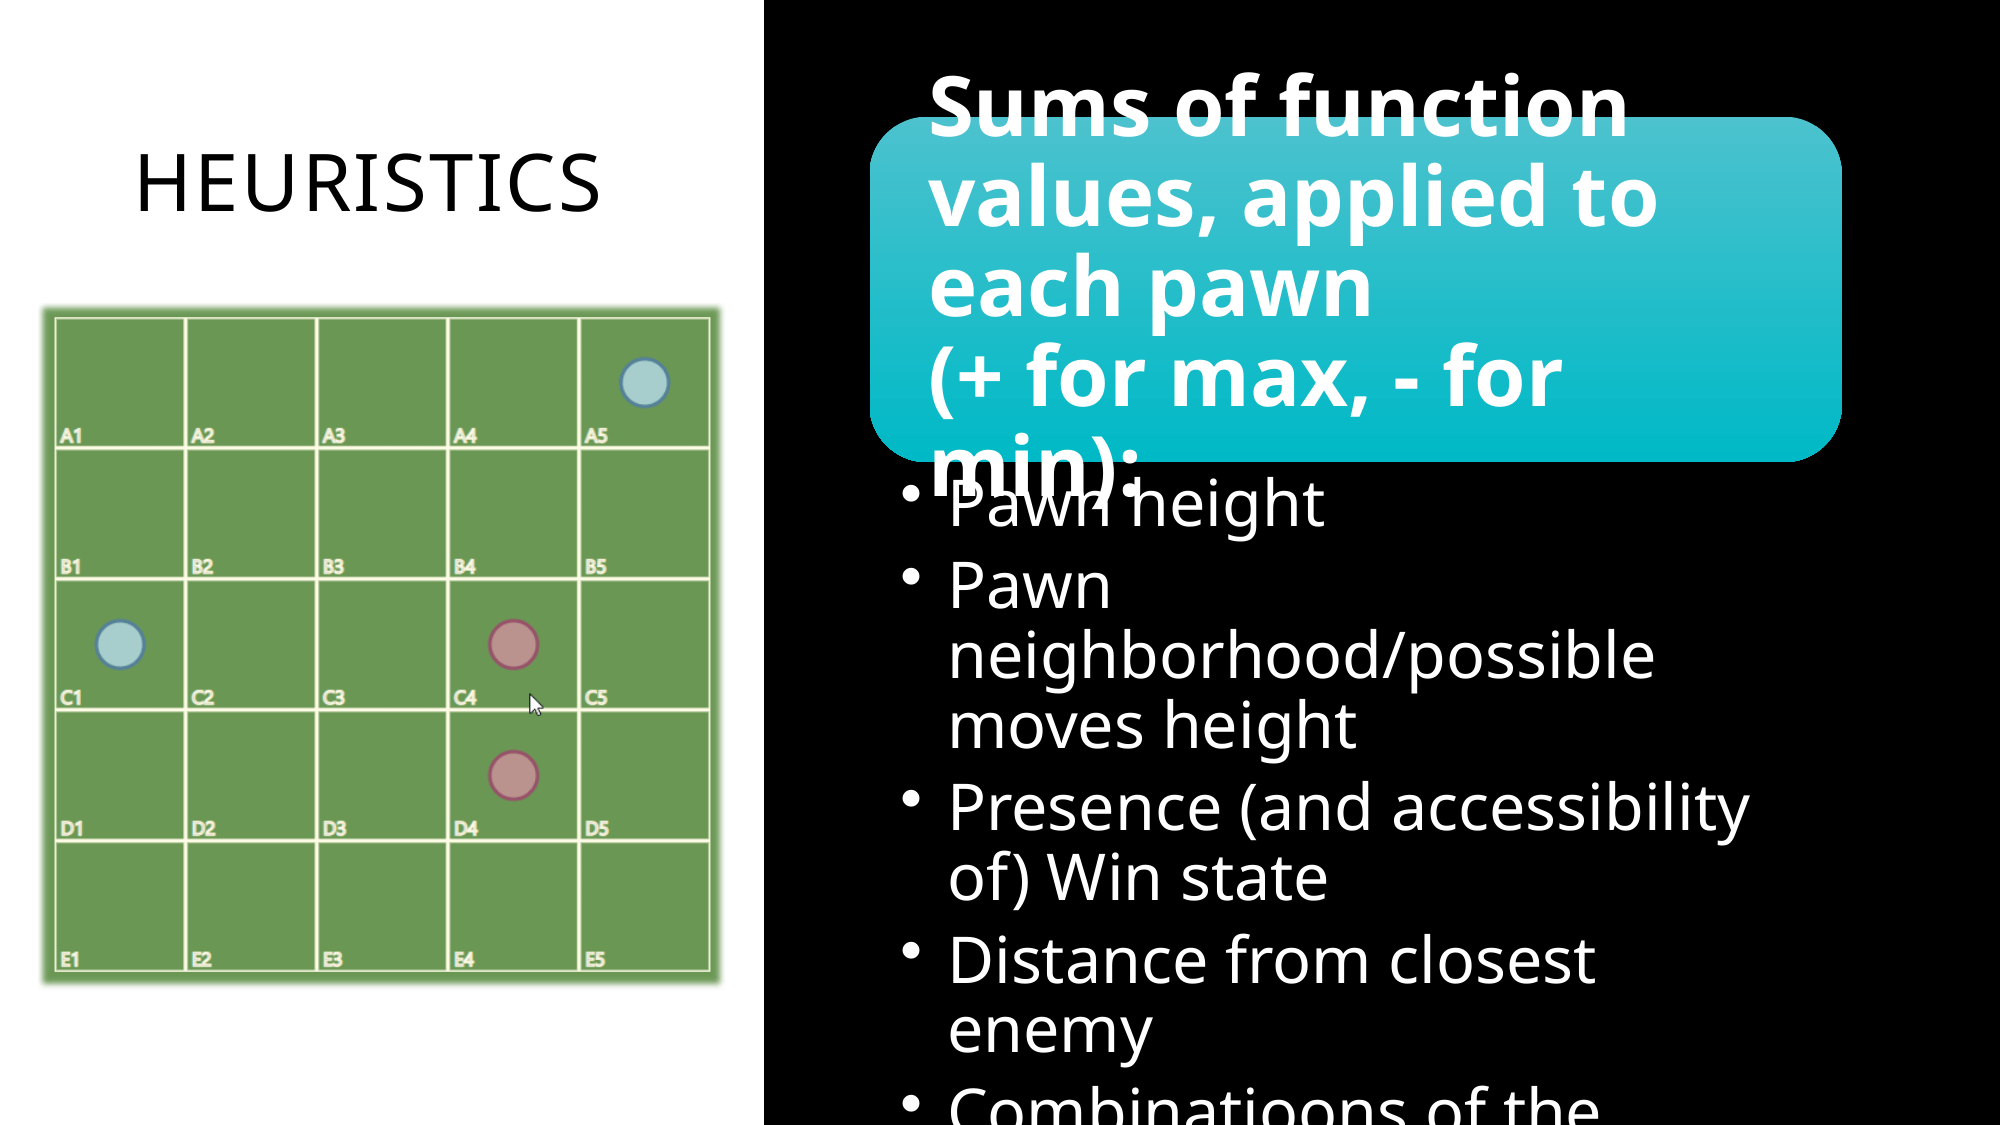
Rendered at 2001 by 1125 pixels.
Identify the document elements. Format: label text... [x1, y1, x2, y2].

title Heuristics [118, 105, 646, 266]
text_box [765, 0, 2000, 1125]
picture [38, 303, 726, 991]
text_box [0, 0, 765, 1125]
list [869, 105, 1842, 1017]
